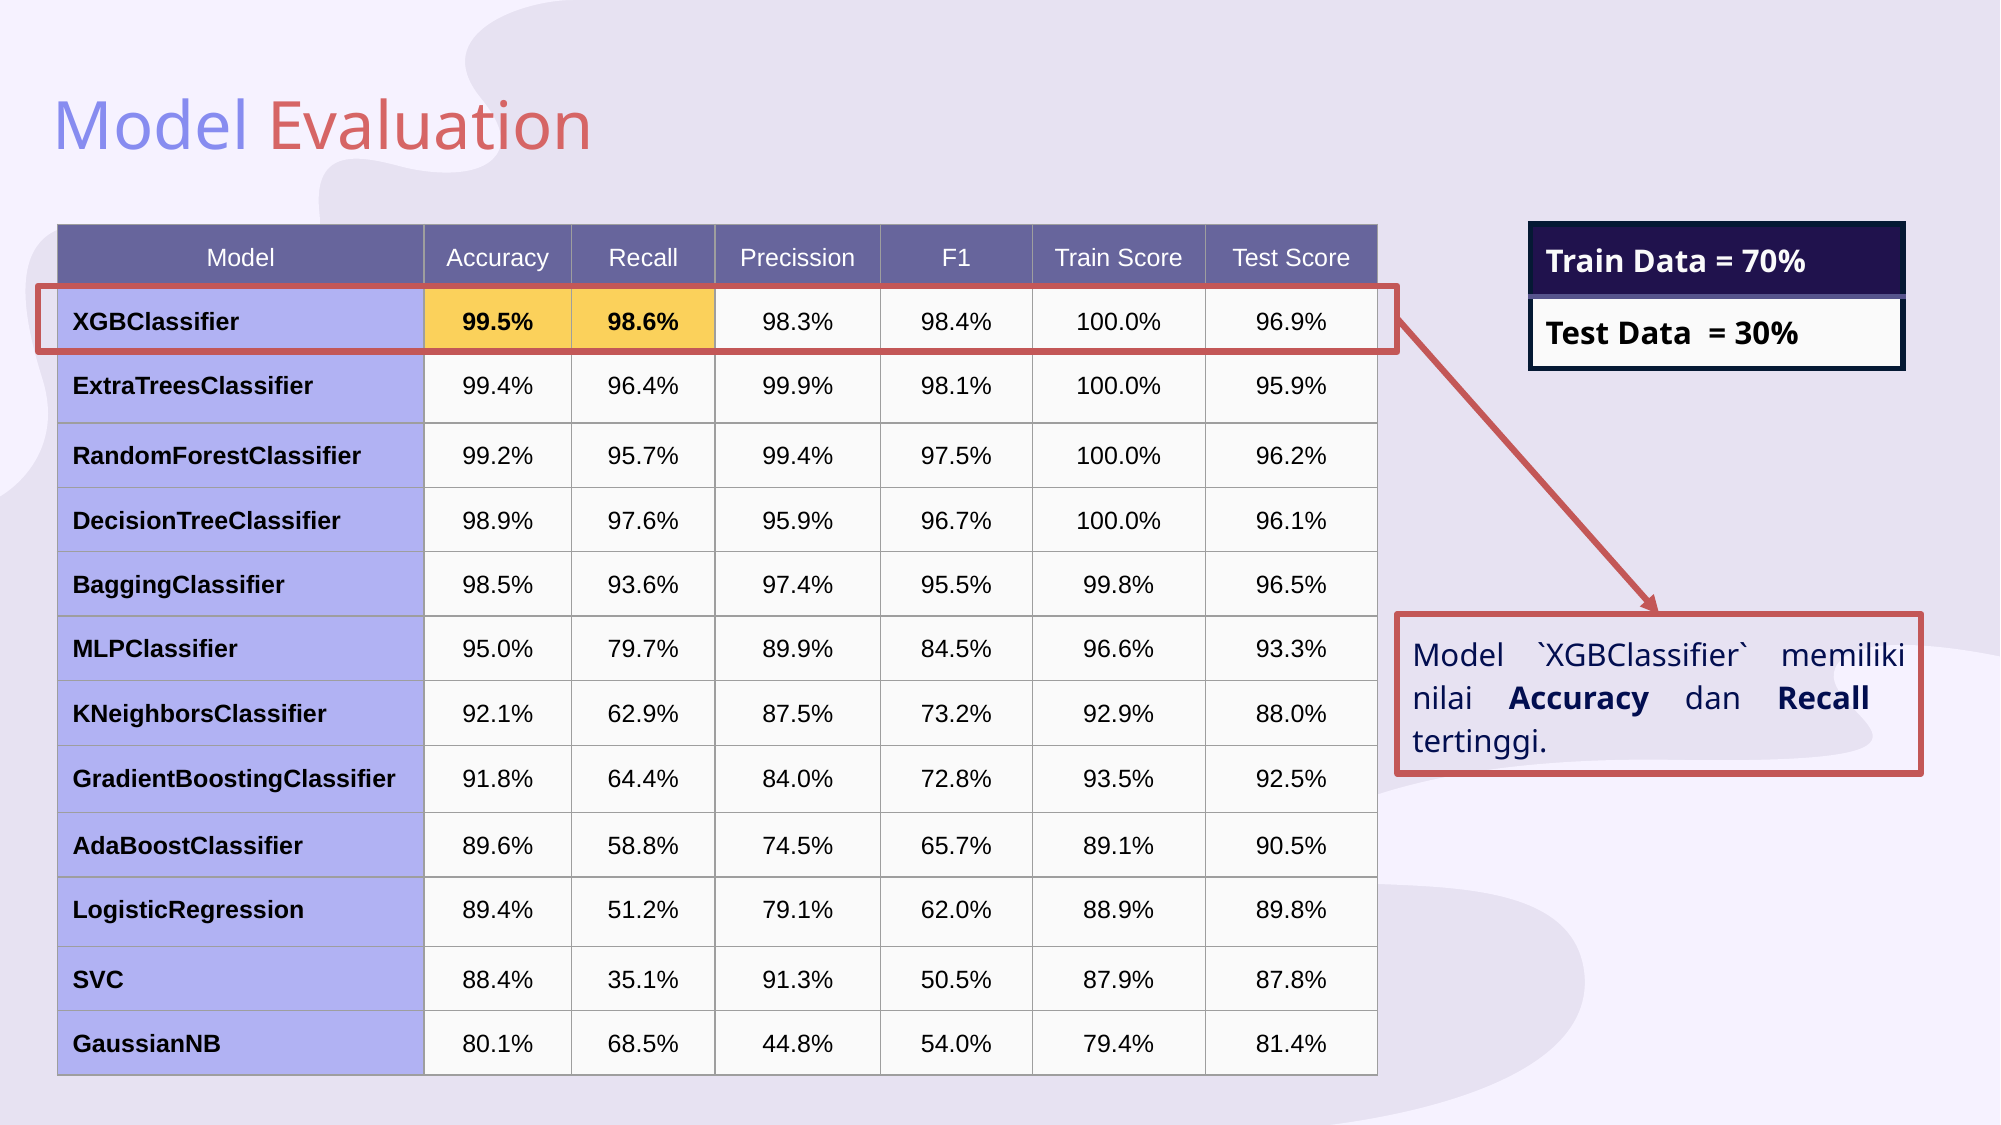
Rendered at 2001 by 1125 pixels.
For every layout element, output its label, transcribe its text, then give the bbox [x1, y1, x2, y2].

table_cell 92.5% [1206, 746, 1377, 812]
table_cell 90.5% [1206, 813, 1377, 876]
table_header Test Score [1206, 225, 1377, 285]
table_cell 97.5% [881, 424, 1032, 487]
table_header Train Score [1033, 225, 1205, 285]
text_box Model Evaluation [37, 67, 980, 178]
table_cell 93.3% [1206, 617, 1377, 680]
table_cell 65.7% [881, 813, 1032, 876]
text_box [1378, 281, 1528, 317]
table_header Train Data = 70% [1533, 227, 1900, 294]
table_cell 79.7% [572, 617, 714, 680]
table_cell RandomForestClassifier [58, 424, 423, 487]
table_cell 88.0% [1206, 681, 1377, 745]
table_cell 92.1% [425, 681, 571, 745]
table_cell 88.9% [1033, 878, 1205, 946]
table_cell 62.9% [572, 681, 714, 745]
table_cell LogisticRegression [58, 878, 423, 946]
table_header F1 [881, 225, 1032, 285]
table_header Model [58, 225, 423, 285]
table_cell 91.8% [425, 746, 571, 812]
table_cell 87.9% [1033, 947, 1205, 1010]
table_cell 93.6% [572, 552, 714, 615]
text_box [1397, 318, 1660, 615]
table_cell 96.4% [572, 354, 714, 422]
text_box [1664, 371, 1833, 383]
table_cell 95.9% [1206, 354, 1377, 422]
table_cell 100.0% [1033, 488, 1205, 551]
table_cell 84.5% [881, 617, 1032, 680]
table_cell 88.4% [425, 947, 571, 1010]
table_cell 87.8% [1206, 947, 1377, 1010]
table_cell BaggingClassifier [58, 552, 423, 615]
table_cell 68.5% [572, 1011, 714, 1074]
table_cell Test Data = 30% [1533, 299, 1900, 366]
table_cell 96.6% [1033, 617, 1205, 680]
table_cell 89.8% [1206, 878, 1377, 946]
table_cell 89.9% [716, 617, 880, 680]
table_cell KNeighborsClassifier [58, 681, 423, 745]
table_cell 98.1% [881, 354, 1032, 422]
table_cell 95.5% [881, 552, 1032, 615]
table_cell 95.9% [716, 488, 880, 551]
table_cell 89.4% [425, 878, 571, 946]
table_cell 100.0% [1033, 424, 1205, 487]
table_cell 100.0% [1033, 354, 1205, 422]
table_cell 96.1% [1206, 488, 1377, 551]
table_cell 99.4% [716, 424, 880, 487]
table_cell GaussianNB [58, 1011, 423, 1074]
table_cell 62.0% [881, 878, 1032, 946]
table_cell 98.5% [425, 552, 571, 615]
table_cell 99.2% [425, 424, 571, 487]
table_cell 97.4% [716, 552, 880, 615]
table_cell 96.7% [881, 488, 1032, 551]
table_cell 79.4% [1033, 1011, 1205, 1074]
table_cell 54.0% [881, 1011, 1032, 1074]
table_cell 92.9% [1033, 681, 1205, 745]
table_cell 99.8% [1033, 552, 1205, 615]
table_cell 87.5% [716, 681, 880, 745]
table_cell 44.8% [716, 1011, 880, 1074]
table_cell 74.5% [716, 813, 880, 876]
table_cell 95.7% [572, 424, 714, 487]
table_cell 84.0% [716, 746, 880, 812]
table_cell 35.1% [572, 947, 714, 1010]
table_cell 93.5% [1033, 746, 1205, 812]
table_cell 72.8% [881, 746, 1032, 812]
table_cell GradientBoostingClassifier [58, 746, 423, 812]
table_cell 51.2% [572, 878, 714, 946]
table_cell 96.5% [1206, 552, 1377, 615]
table_cell ExtraTreesClassifier [58, 354, 423, 422]
table_cell MLPClassifier [58, 617, 423, 680]
text_box [1378, 352, 1391, 383]
table_cell 98.9% [425, 488, 571, 551]
table_cell 80.1% [425, 1011, 571, 1074]
table_cell SVC [58, 947, 423, 1010]
table_cell 91.3% [716, 947, 880, 1010]
table_cell DecisionTreeClassifier [58, 488, 423, 551]
table_cell 89.1% [1033, 813, 1205, 876]
table_cell 58.8% [572, 813, 714, 876]
table_cell 99.9% [716, 354, 880, 422]
table_cell 79.1% [716, 878, 880, 946]
table_cell 99.4% [425, 354, 571, 422]
text_box Model `XGBClassifier` memiliki nilai Accuracy dan Recall tertinggi. [1397, 614, 1922, 774]
table_cell 96.2% [1206, 424, 1377, 487]
table_header Precission [716, 225, 880, 285]
table_cell 95.0% [425, 617, 571, 680]
table_cell 81.4% [1206, 1011, 1377, 1074]
table_header Accuracy [425, 225, 571, 285]
table_cell 73.2% [881, 681, 1032, 745]
table_header Recall [572, 225, 714, 285]
table_cell AdaBoostClassifier [58, 813, 423, 876]
table_cell 97.6% [572, 488, 714, 551]
table_cell 64.4% [572, 746, 714, 812]
text_box [37, 285, 1398, 352]
table_cell 89.6% [425, 813, 571, 876]
table_cell 50.5% [881, 947, 1032, 1010]
